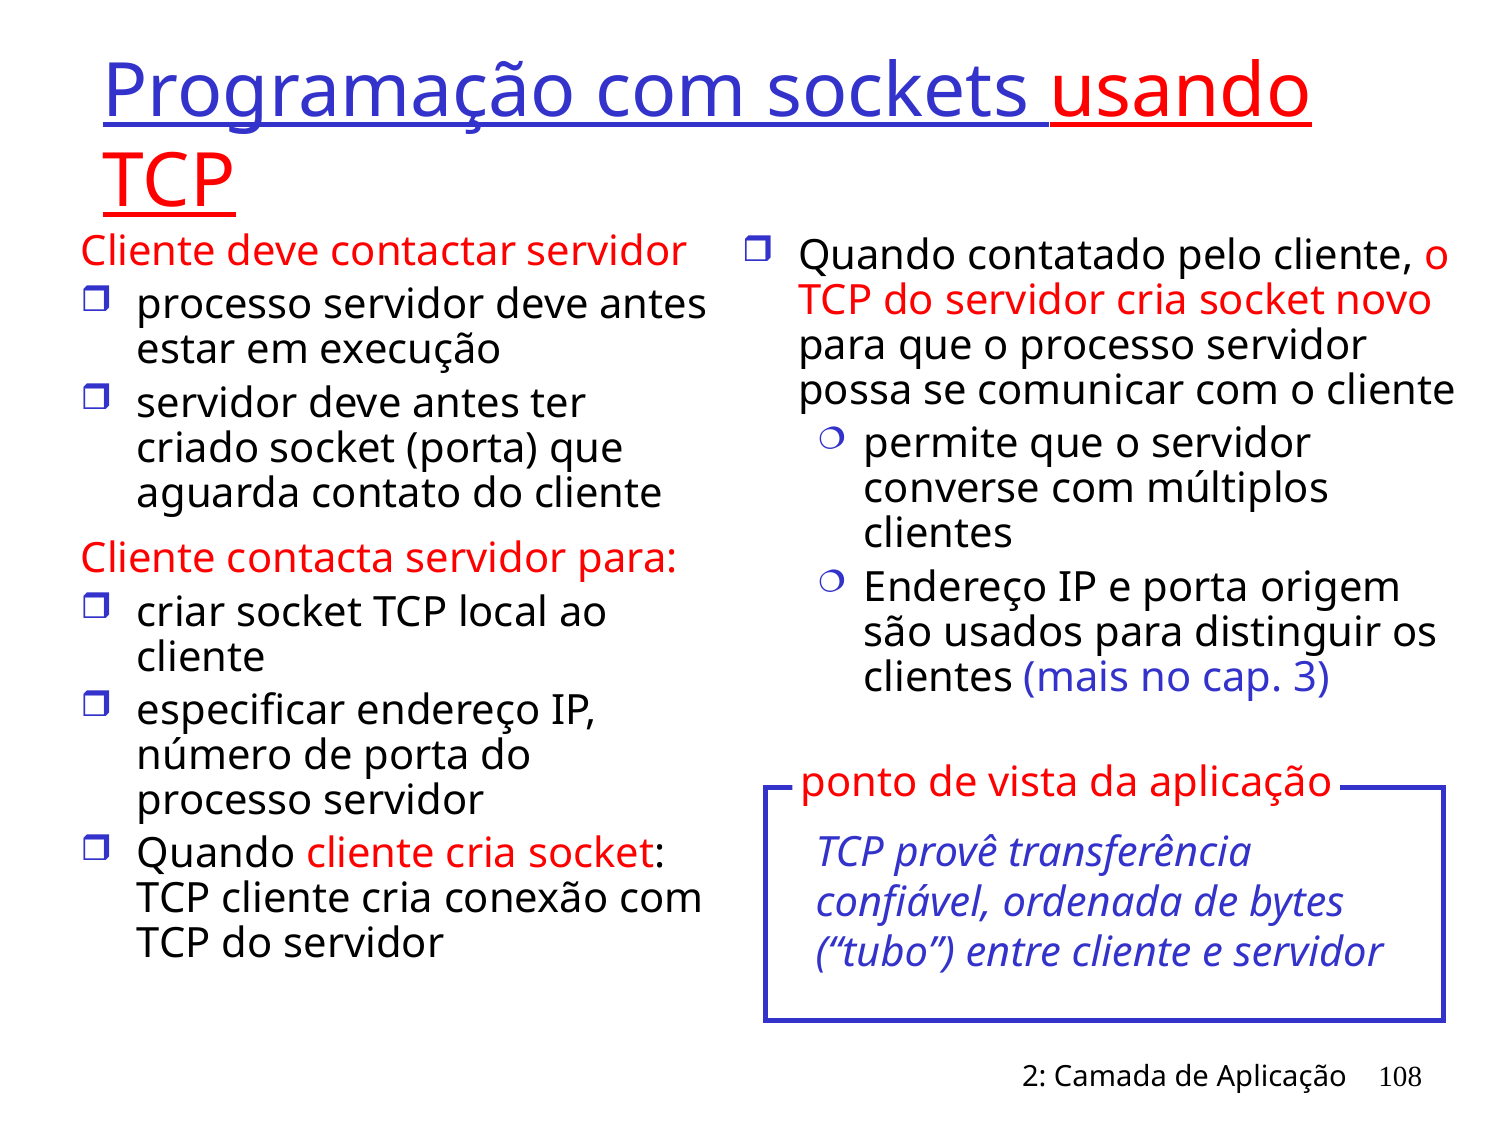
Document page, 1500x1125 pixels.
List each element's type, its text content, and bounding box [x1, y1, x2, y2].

list Quando contatado pelo cliente, o TCP do servidor cria socket novo para que o processo servidor possa se comunicar com o cliente permite que o servidor converse com múltiplos clientes Endereço IP e porta origem são usados para distinguir os clientes (mais no cap. 3) [726, 225, 1490, 719]
list Cliente deve contactar servidor processo servidor deve antes estar em execução servidor deve antes ter criado socket (porta) que aguarda contato do cliente Cliente contacta servidor para: criar socket TCP local ao cliente especificar endereço IP, número de porta do processo servidor Quando cliente cria socket: TCP cliente cria conexão com TCP do servidor [65, 221, 732, 1055]
slide_number 108 [1362, 1049, 1438, 1125]
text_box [792, 747, 1342, 813]
text_box [765, 787, 1444, 1021]
title Programação com sockets usando TCP [87, 37, 1431, 226]
footer 2: Camada de Aplicação [887, 1049, 1362, 1125]
